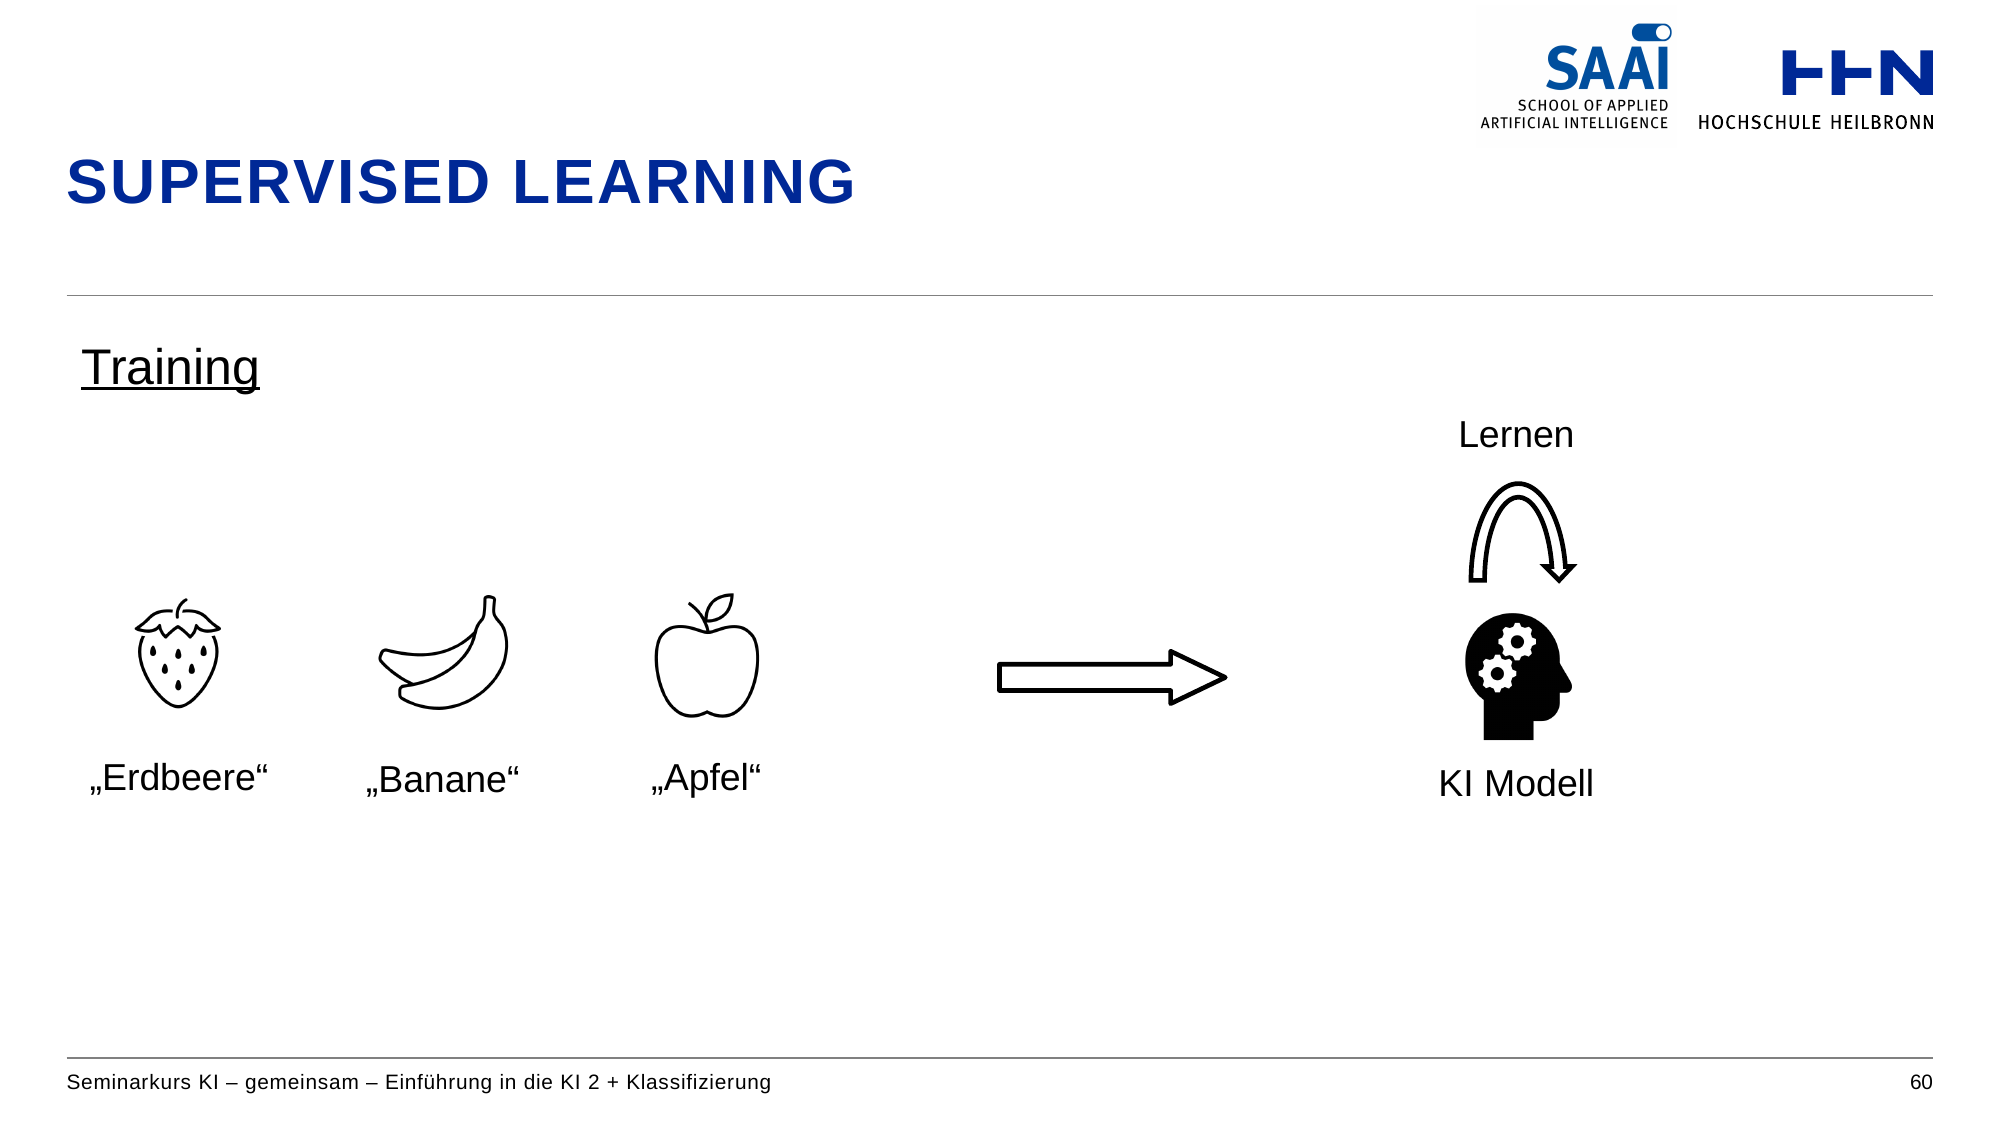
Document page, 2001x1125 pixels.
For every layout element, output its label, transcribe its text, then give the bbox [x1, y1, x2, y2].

text_box [1469, 482, 1575, 582]
slide_number 60 [1621, 1068, 1933, 1105]
picture [367, 576, 518, 727]
picture [103, 576, 254, 727]
text_box „Erdbeere“ [66, 745, 292, 805]
footer Seminarkurs KI – gemeinsam – Einführung in die KI 2 + Klassifizierung [66, 1068, 1277, 1105]
text_box [999, 651, 1226, 704]
title Supervised Learning [66, 147, 1933, 290]
text_box „Banane“ [342, 747, 543, 807]
text_box „Apfel“ [606, 745, 807, 805]
text_box KI Modell [1416, 751, 1617, 812]
picture [1476, 5, 1677, 147]
text_box Training [66, 326, 430, 402]
text_box Lernen [1443, 402, 1617, 463]
picture [1443, 604, 1594, 755]
picture [631, 579, 782, 730]
